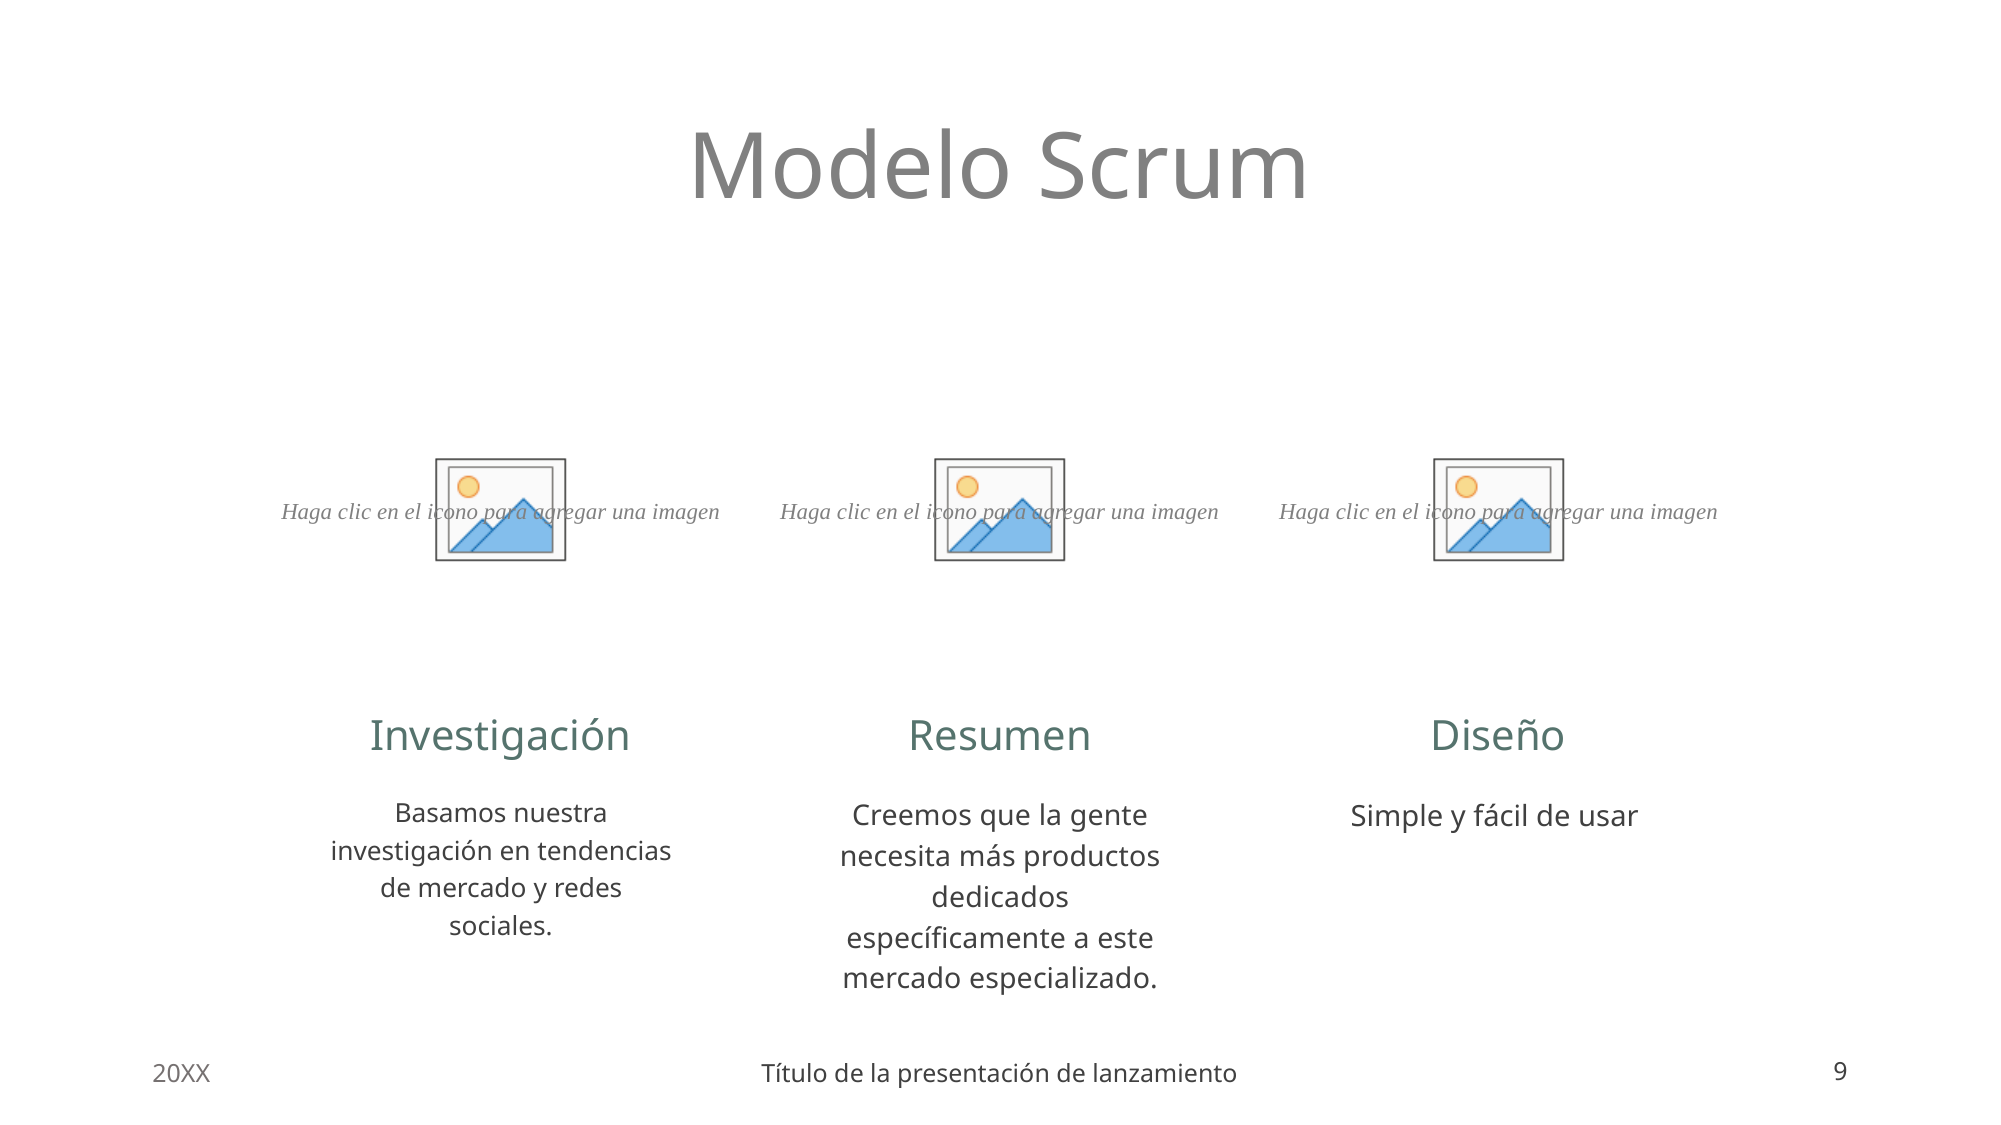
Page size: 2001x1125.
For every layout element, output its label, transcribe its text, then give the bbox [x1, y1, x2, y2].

list Creemos que la gente necesita más productos dedicados específicamente a este mercado especializado. [813, 783, 1188, 1003]
list Investigación [313, 707, 689, 767]
list Simple y fácil de usar [1311, 783, 1686, 949]
list Diseño [1311, 707, 1686, 767]
picture [1311, 322, 1687, 698]
slide_number 9 [1412, 1042, 1863, 1103]
picture [812, 322, 1188, 698]
list Basamos nuestra investigación en tendencias de mercado y redes sociales. [313, 783, 689, 949]
list Resumen [813, 707, 1188, 767]
slide_number 20XX [137, 1042, 588, 1103]
picture [313, 322, 689, 698]
footer Título de la presentación de lanzamiento [662, 1042, 1338, 1103]
title Modelo Scrum [137, 59, 1863, 278]
